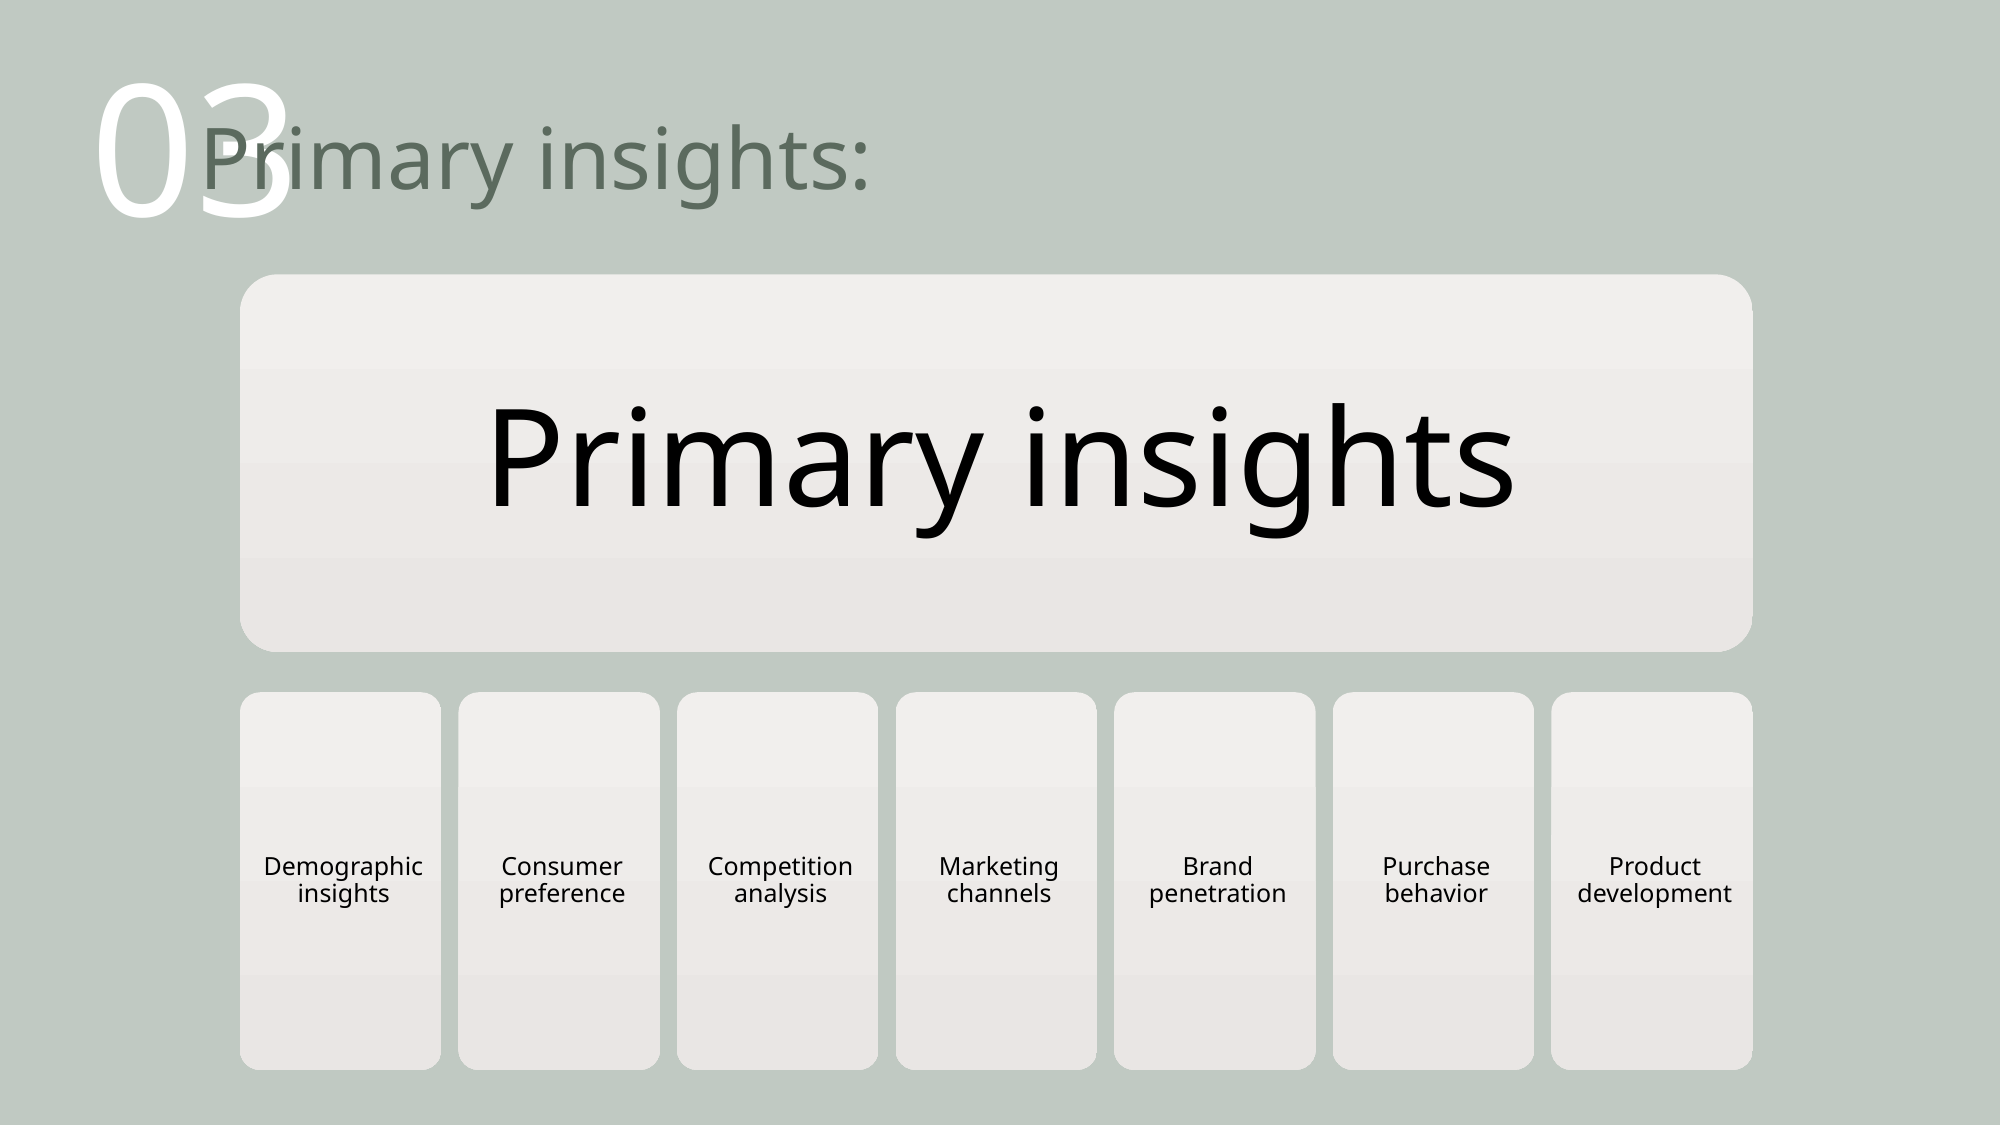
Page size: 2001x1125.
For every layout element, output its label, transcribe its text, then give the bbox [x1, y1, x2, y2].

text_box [238, 274, 1755, 1070]
title Primary insights: [184, 108, 1280, 216]
list 03 [75, 50, 466, 233]
